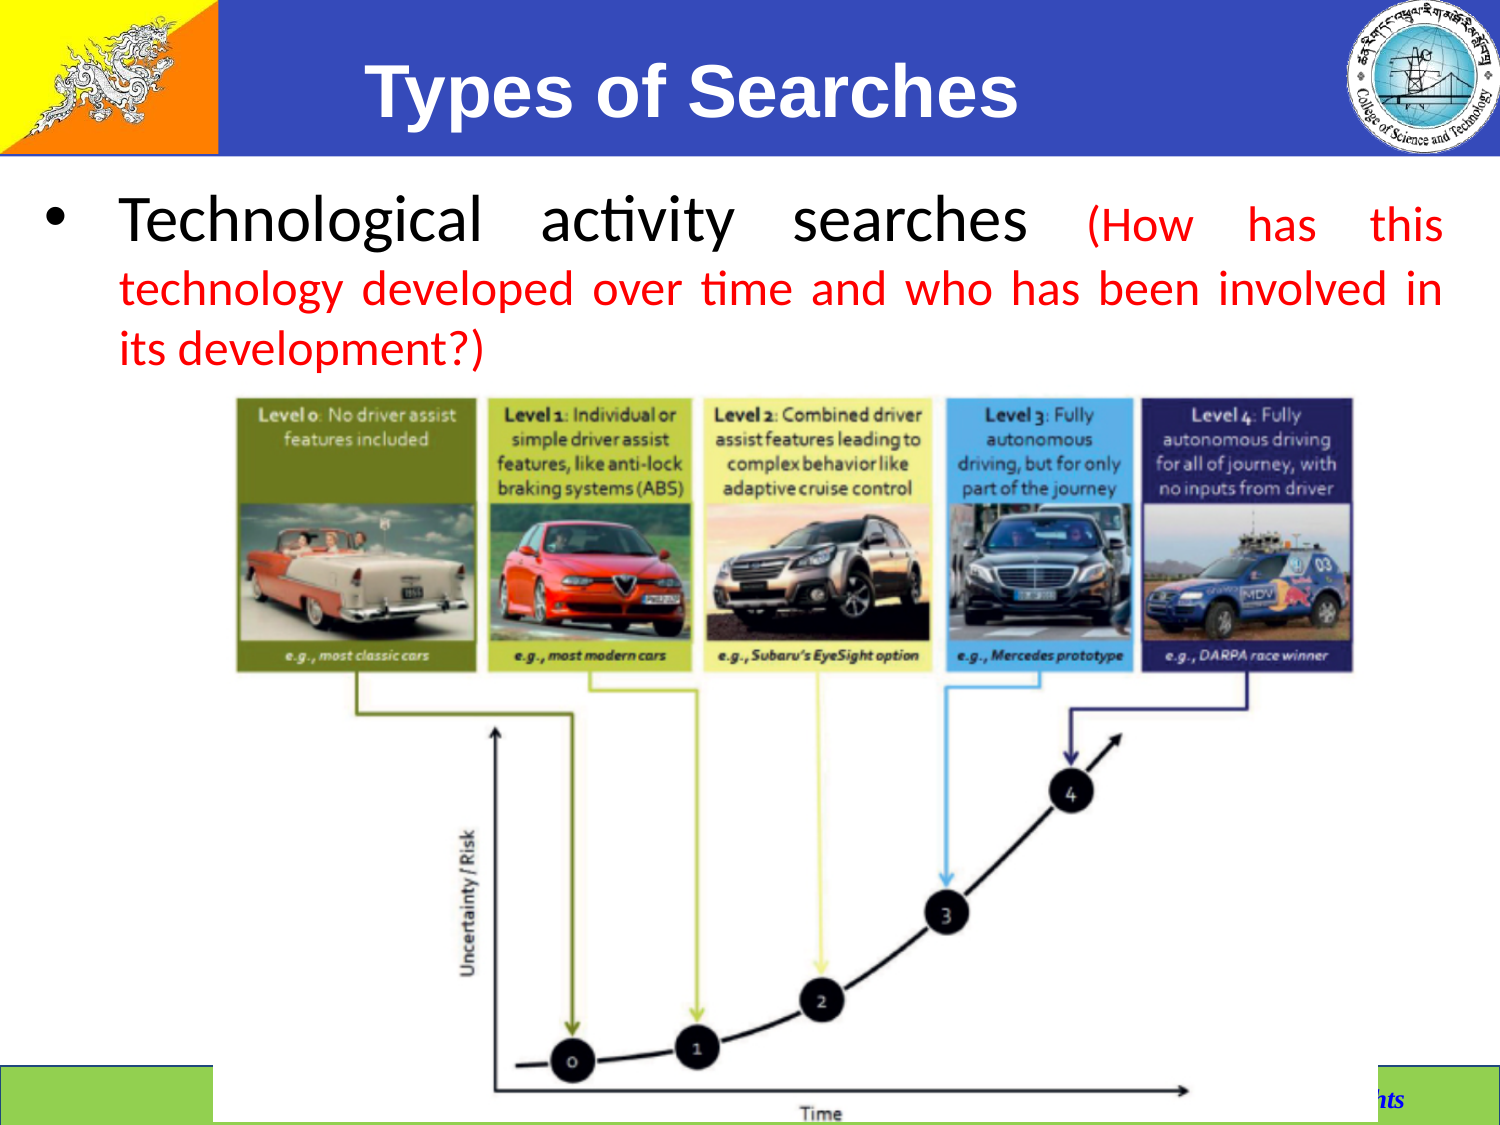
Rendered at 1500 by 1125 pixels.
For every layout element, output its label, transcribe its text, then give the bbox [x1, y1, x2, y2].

text_box Technological activity searches (How has this technology developed over time and who has been involved in its development?) [43, 132, 1444, 375]
title Types of Searches [362, 40, 1125, 132]
picture [213, 374, 1378, 1122]
text_box [0, 0, 219, 154]
footer Awareness on Intellectual Property Rights [1382, 1082, 1420, 1125]
text_box [1346, 0, 1500, 155]
